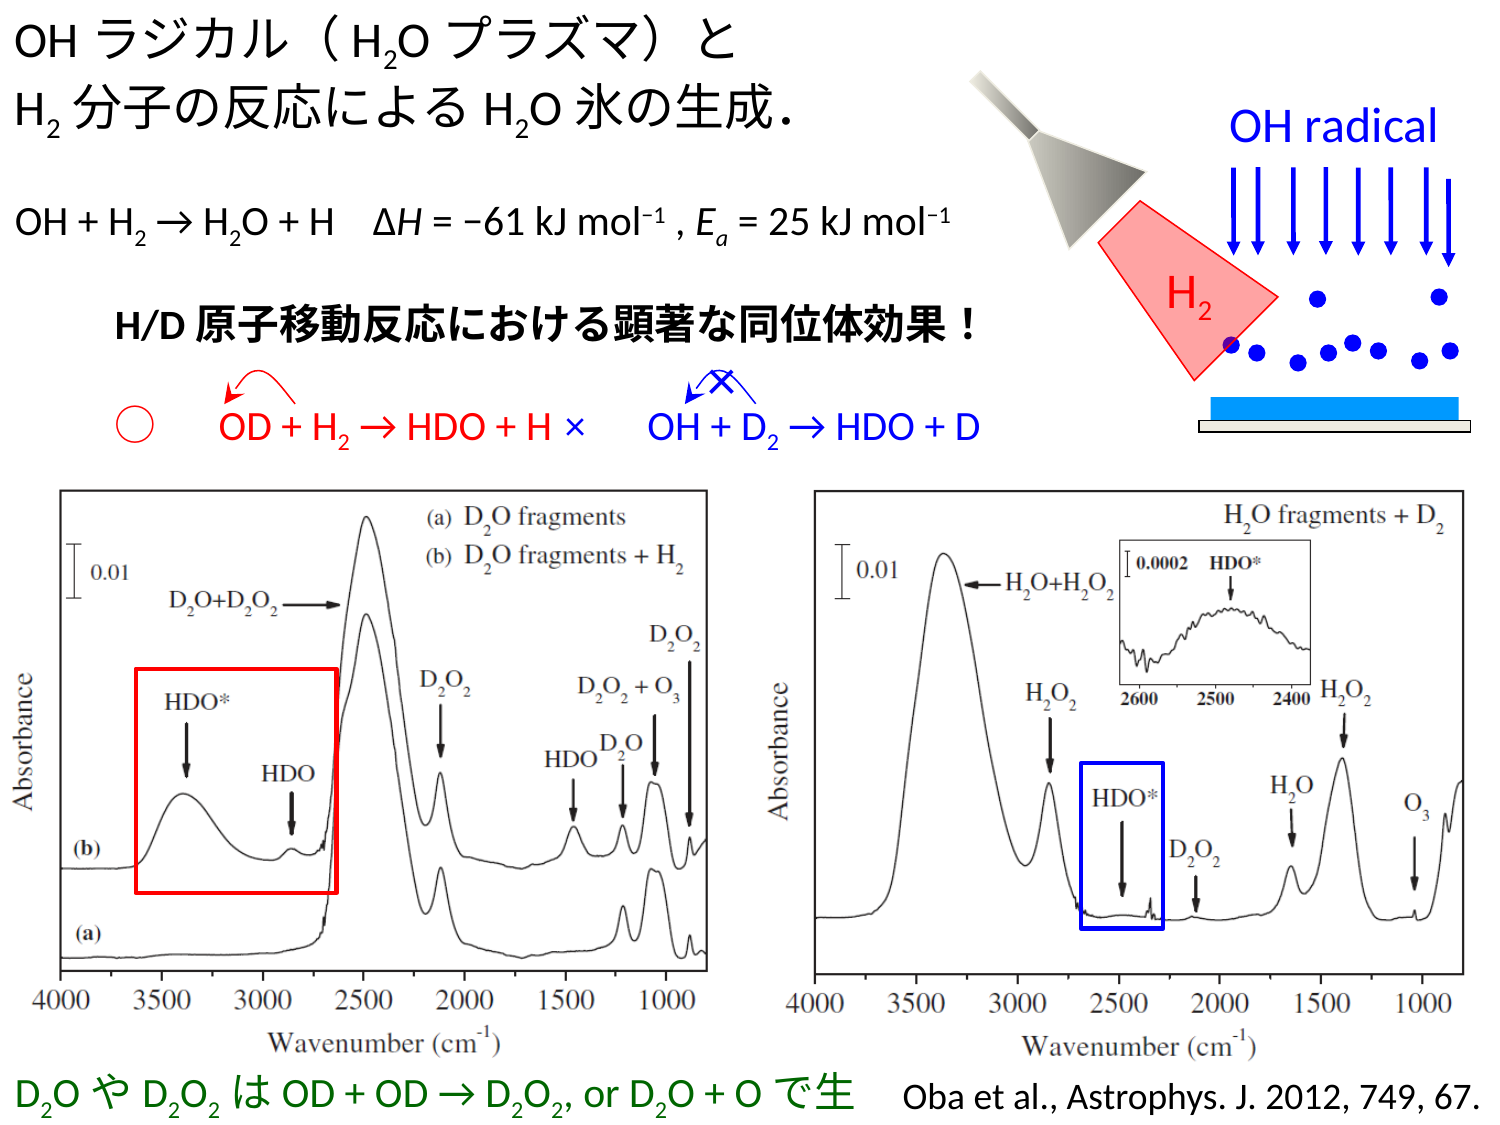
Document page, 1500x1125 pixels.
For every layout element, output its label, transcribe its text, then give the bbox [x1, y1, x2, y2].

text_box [986, 49, 1471, 433]
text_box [0, 479, 1500, 1125]
text_box OHラジカル（H2Oプラズマ）と H2分子の反応によるH2O氷の生成． OH + H2 → H2O + H ΔH = −61 kJ mol−1 , Ea = 25 kJ mol−1 [0, 0, 1034, 259]
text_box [100, 290, 1123, 458]
